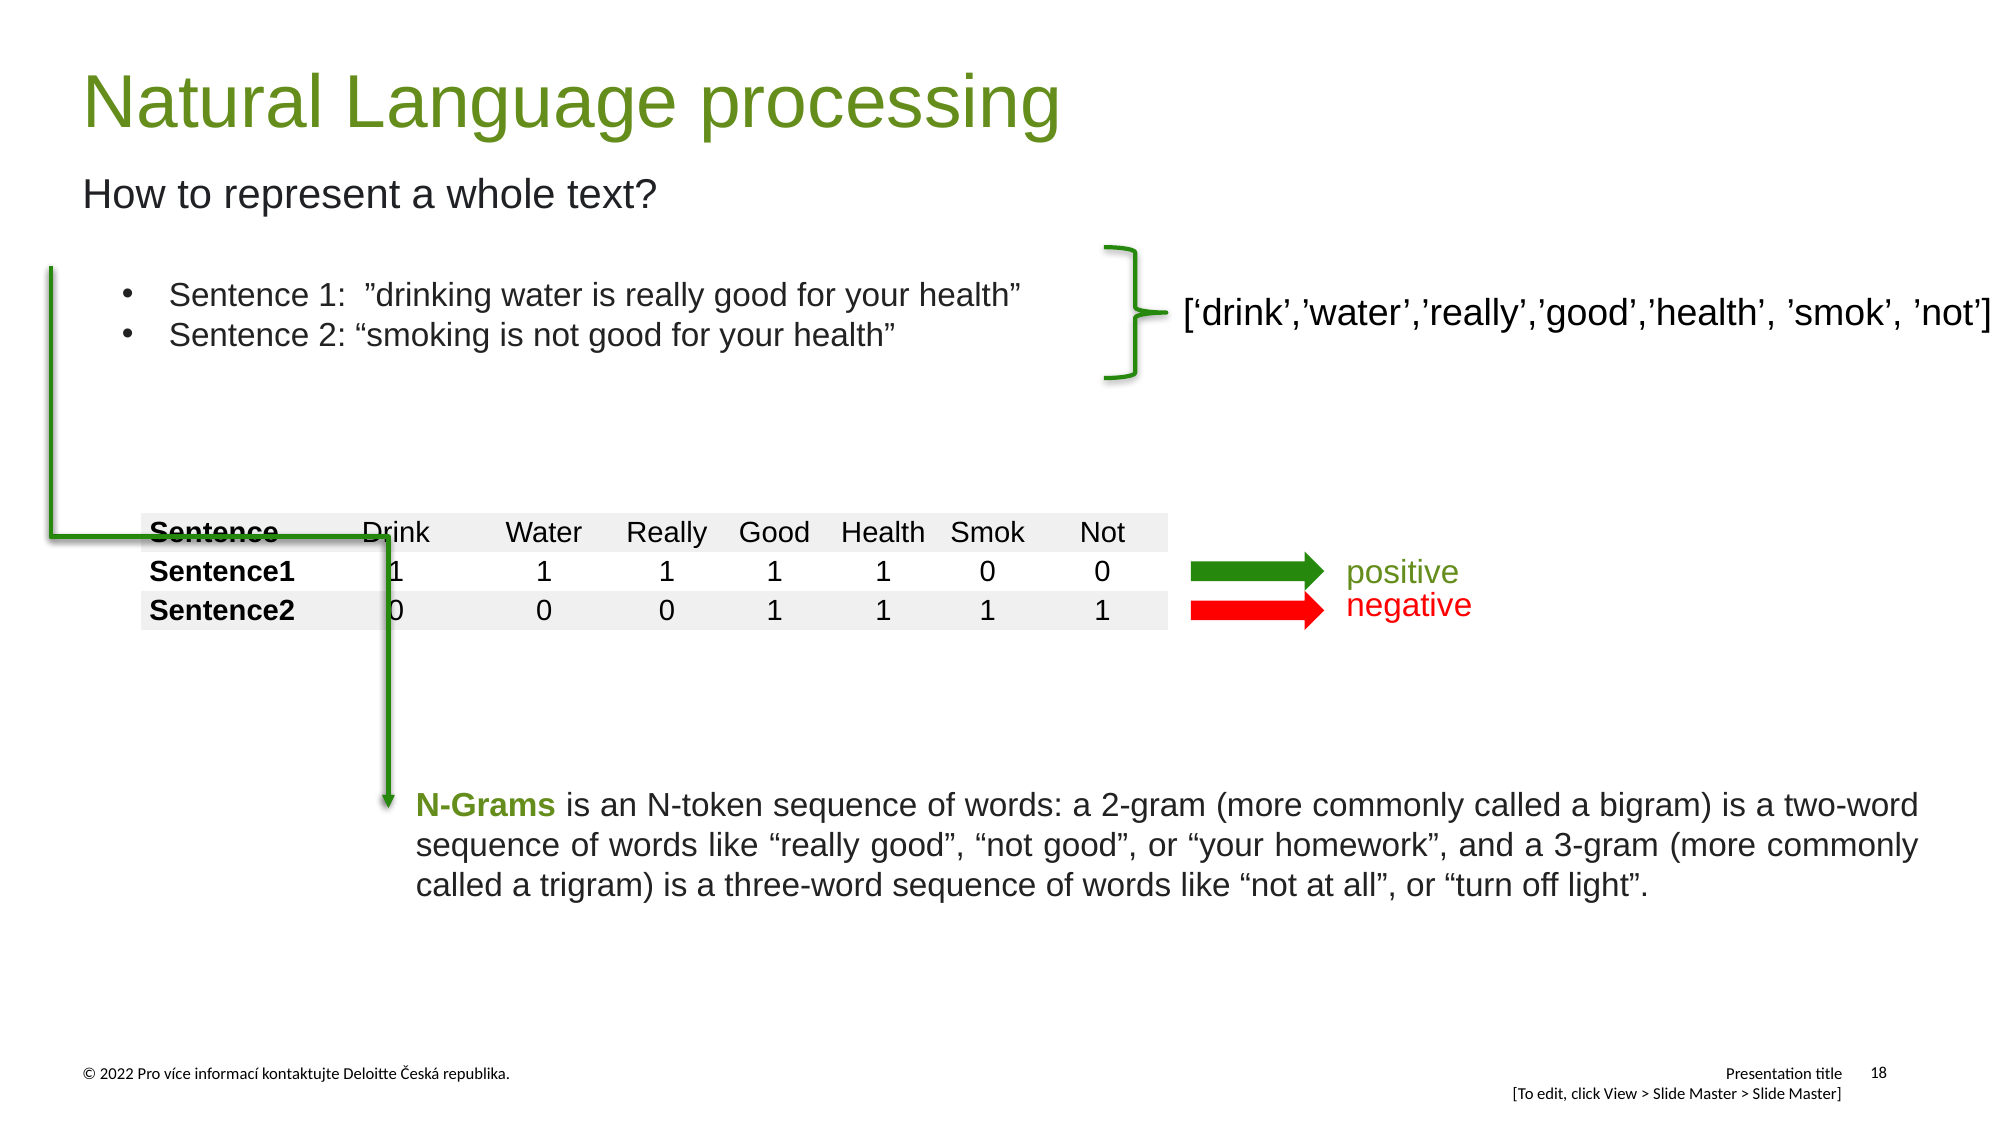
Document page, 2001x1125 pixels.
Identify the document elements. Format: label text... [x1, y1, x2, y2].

table_cell 1 [721, 591, 829, 630]
table_cell 0 [939, 552, 1037, 591]
text_box How to represent a whole text? [82, 166, 776, 220]
table_cell 1 [829, 591, 939, 630]
text_box [1103, 245, 1168, 381]
text_box negative [1346, 583, 1859, 624]
table_cell 1 [1037, 591, 1168, 630]
table_header Smok [939, 513, 1037, 552]
table_cell 0 [1037, 552, 1168, 591]
text_box Sentence 1: ”drinking water is really good for your health” Sentence 2: “smoking is not good for your health” [107, 265, 1144, 401]
text_box N-Grams is an N-token sequence of words: a 2-gram (more commonly called a bigram) is a two-word sequence of words like “really good”, “not good”, or “your homework”, and a 3-gram (more commonly called a trigram) is a three-word sequence of words like “not at all”, or “turn off light”. [415, 782, 1922, 903]
text_box [1190, 590, 1325, 631]
table_header Really [613, 513, 721, 552]
table_cell 0 [613, 591, 721, 630]
table_cell 1 [613, 552, 721, 591]
text_box [‘drink’,’water’,’really’,’good’,’health’, ’smok’, ’not’] [1168, 280, 2000, 341]
title Natural Language processing [82, 52, 1120, 167]
table_header Water [496, 513, 613, 552]
table_header Not [1037, 513, 1168, 552]
table_cell 0 [496, 591, 613, 630]
text_box [1190, 551, 1325, 591]
table_header Good [721, 513, 829, 552]
text_box positive [1346, 550, 1859, 583]
table_cell 1 [829, 552, 939, 591]
table_cell 1 [496, 552, 613, 591]
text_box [0, 368, 491, 706]
table_cell 1 [939, 591, 1037, 630]
table_cell 1 [721, 552, 829, 591]
table_header Health [829, 513, 939, 552]
